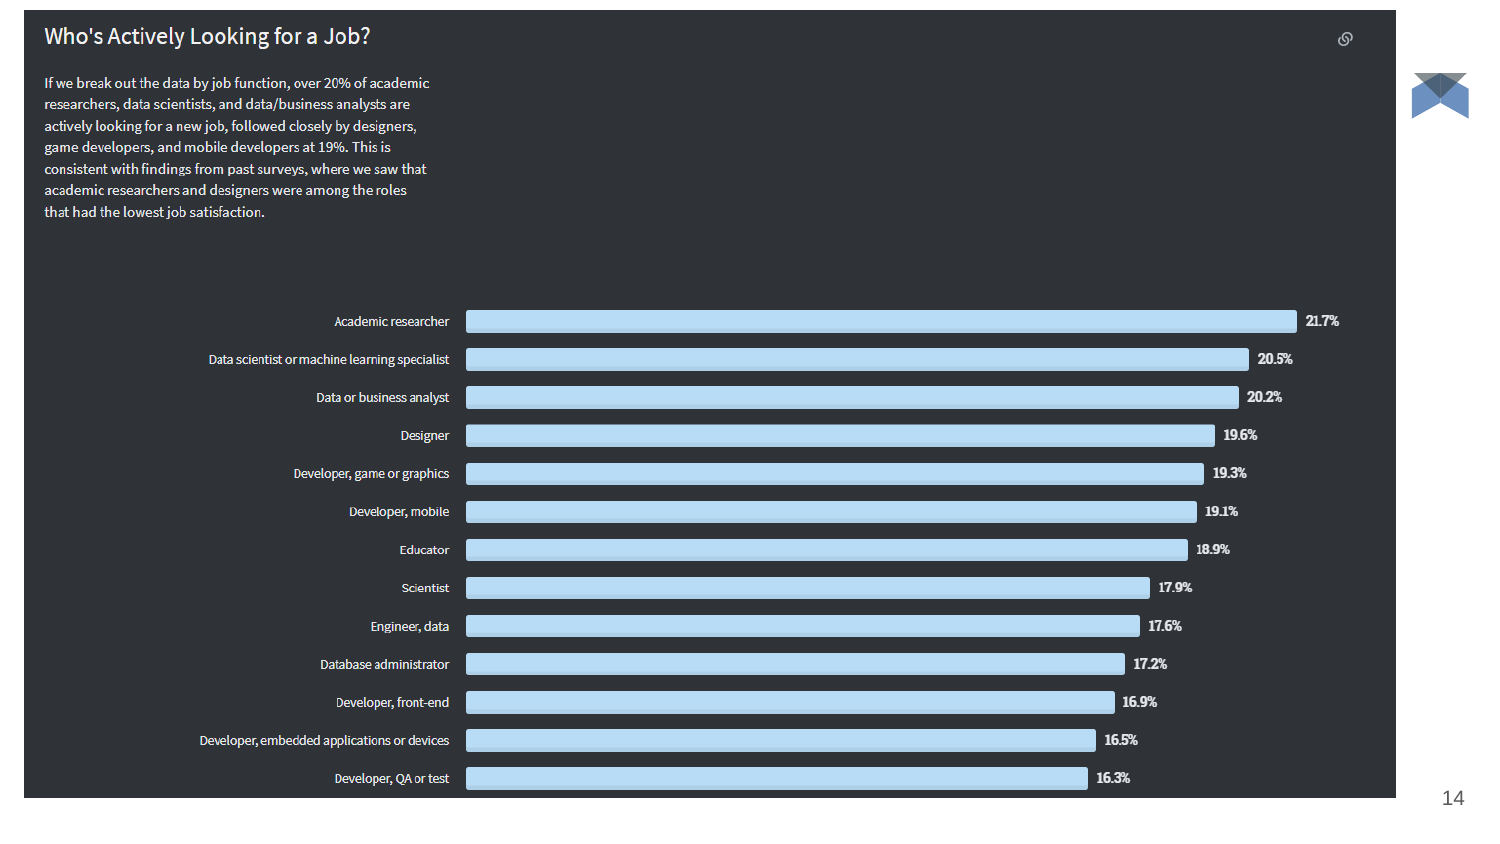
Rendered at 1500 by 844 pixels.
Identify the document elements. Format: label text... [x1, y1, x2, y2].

slide_number 14 [1389, 764, 1480, 830]
picture [23, 10, 1397, 798]
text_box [1417, 67, 1464, 125]
